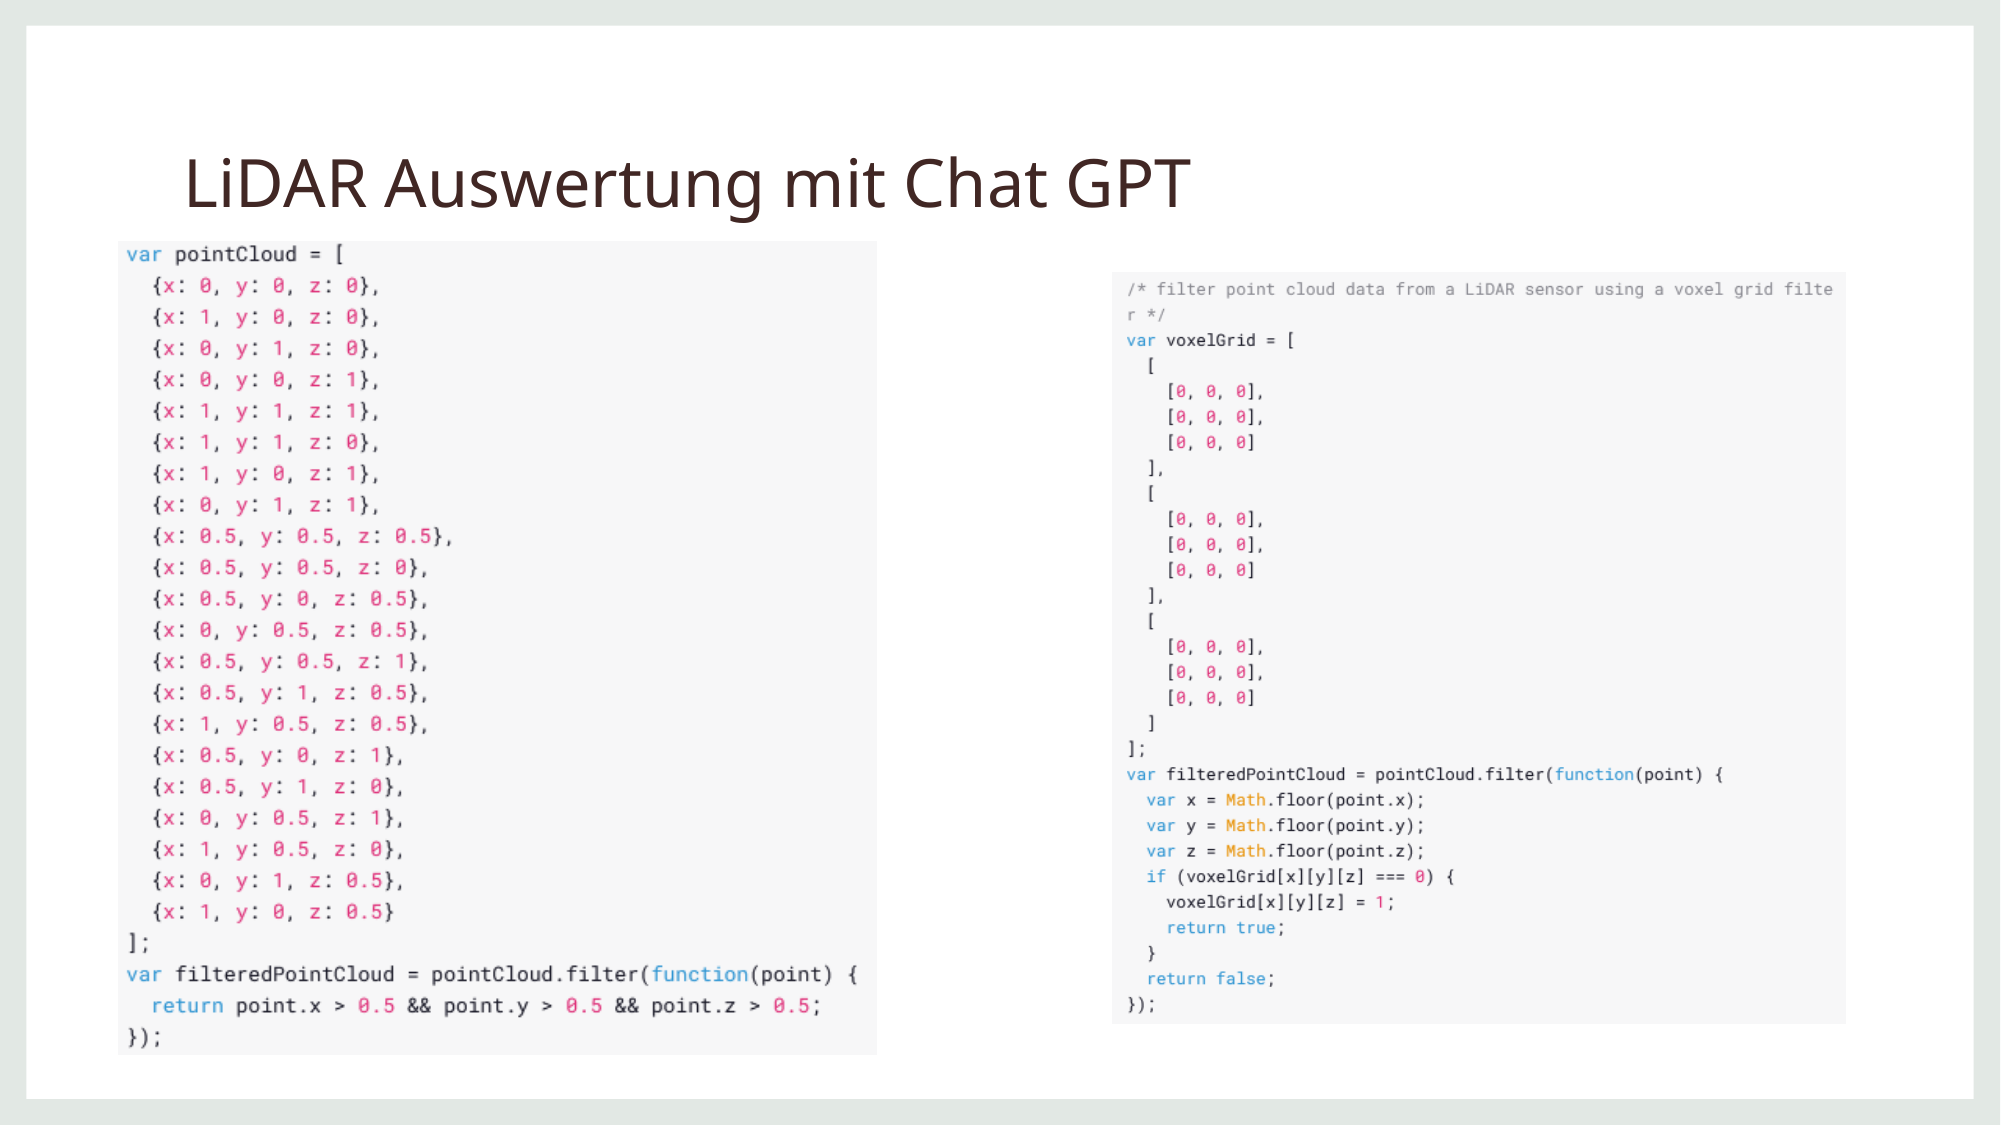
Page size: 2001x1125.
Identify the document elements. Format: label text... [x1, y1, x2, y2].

picture [118, 241, 877, 1055]
title LiDAR Auswertung mit Chat GPT [168, 118, 1832, 229]
picture [1112, 272, 1846, 1024]
